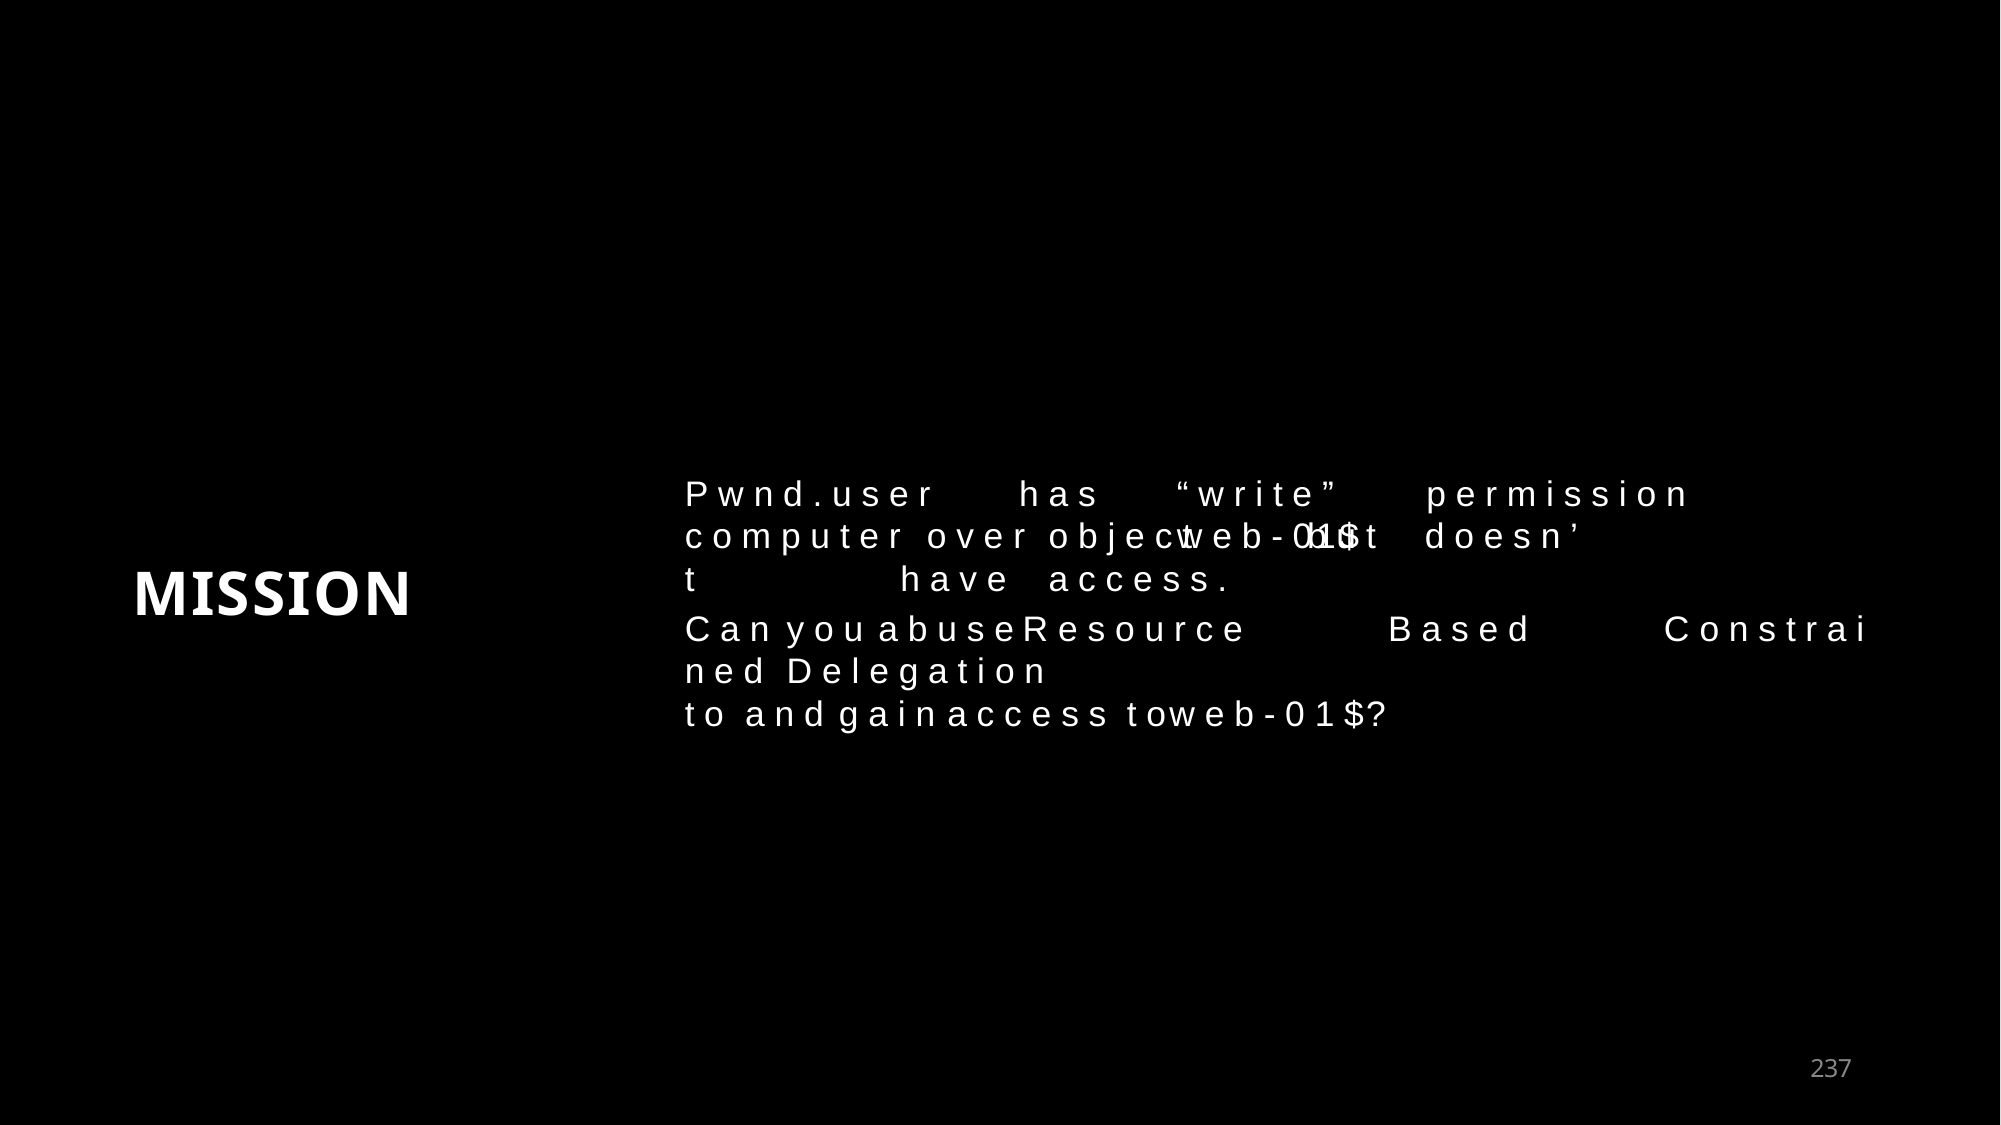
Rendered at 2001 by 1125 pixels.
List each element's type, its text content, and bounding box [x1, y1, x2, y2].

text_box MISSION [130, 552, 445, 628]
slide_number 242 [897, 1033, 1887, 1125]
title c o m p u t e r o b j e c t b u t d o e s n ’ t h a v e a c c e s s . [682, 511, 1585, 603]
text_box C a n y o u a b u s e R e s o u r c e B a s e d C o n s t r a i n e d D e l e g a t i o n t o a n d g a i n a c c e s s t o w e b - 0 1 $ ? [682, 603, 1891, 734]
text_box P w n d . u s e r h a s “ w r i t e ” p e r m i s s i o n o v e r w e b - 01$ [682, 468, 1719, 556]
